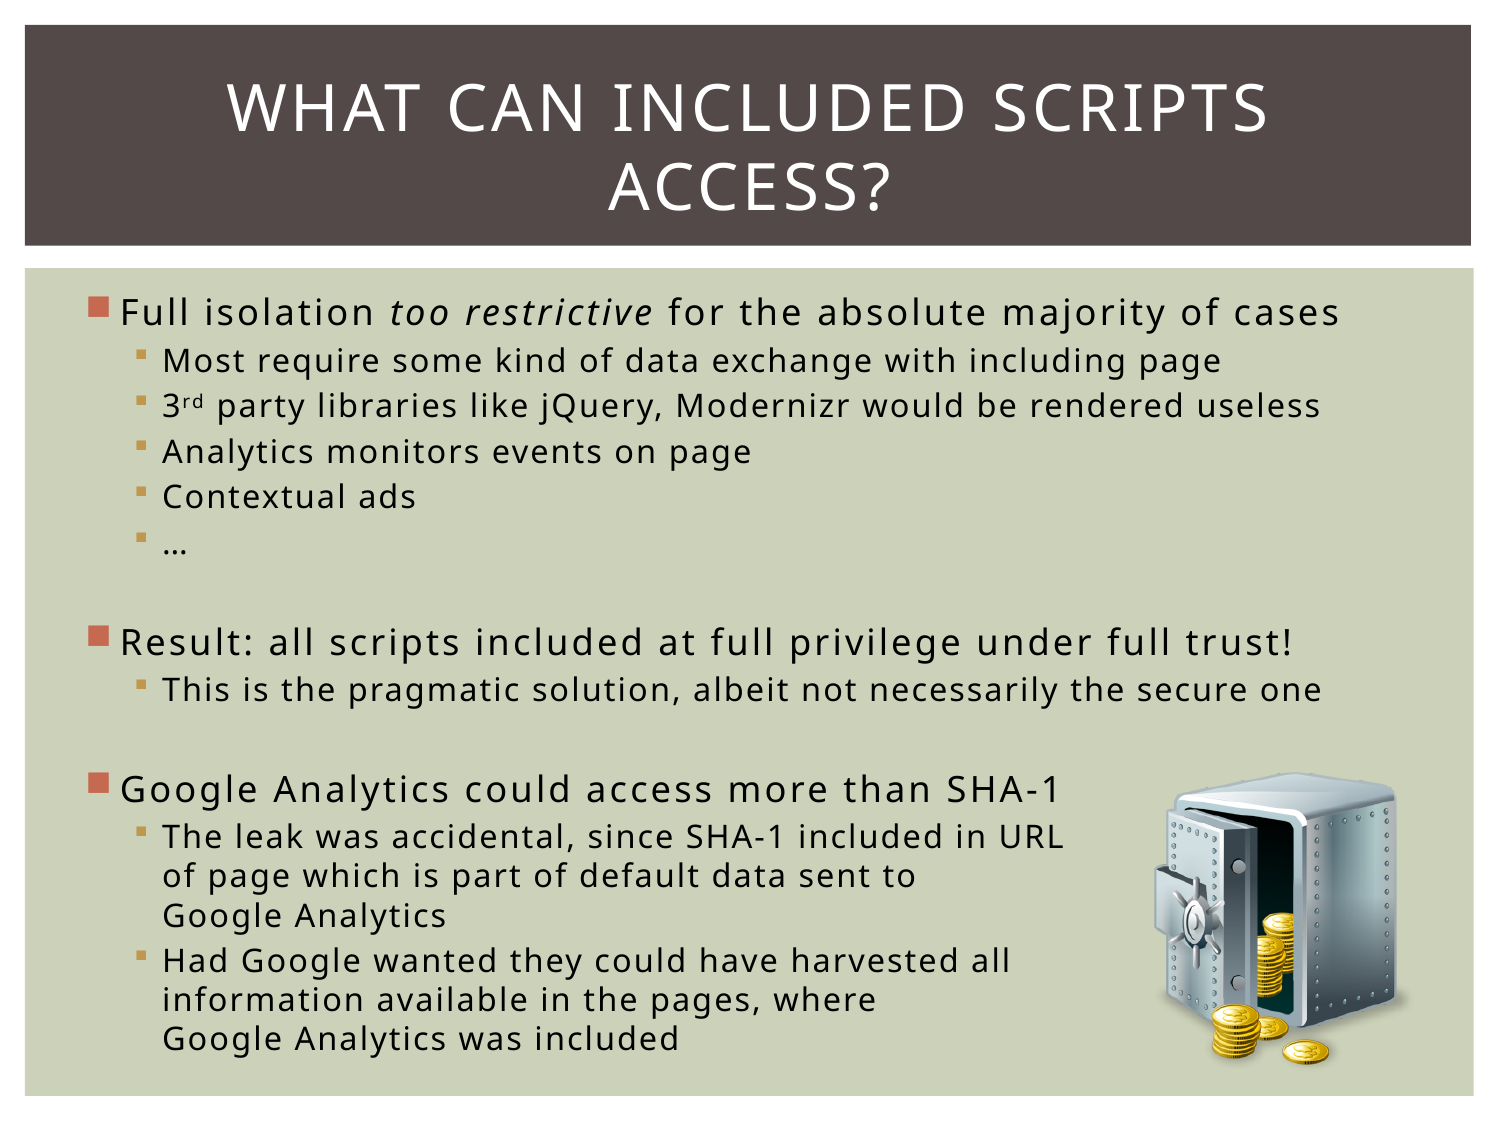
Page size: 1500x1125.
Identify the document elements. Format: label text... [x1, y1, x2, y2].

list Full isolation too restrictive for the absolute majority of cases Most require some kind of data exchange with including page 3rd party libraries like jQuery, Modernizr would be rendered useless Analytics monitors events on page Contextual ads … Result: all scripts included at full privilege under full trust! This is the pragmatic solution, albeit not necessarily the secure one Google Analytics could access more than SHA-1 The leak was accidental, since SHA-1 included in URL of page which is part of default data sent to Google Analytics Had Google wanted they could have harvested all information available in the pages, where Google Analytics was included [62, 281, 1442, 1082]
picture [1108, 731, 1459, 1082]
title What can included scripts access? [62, 58, 1438, 232]
